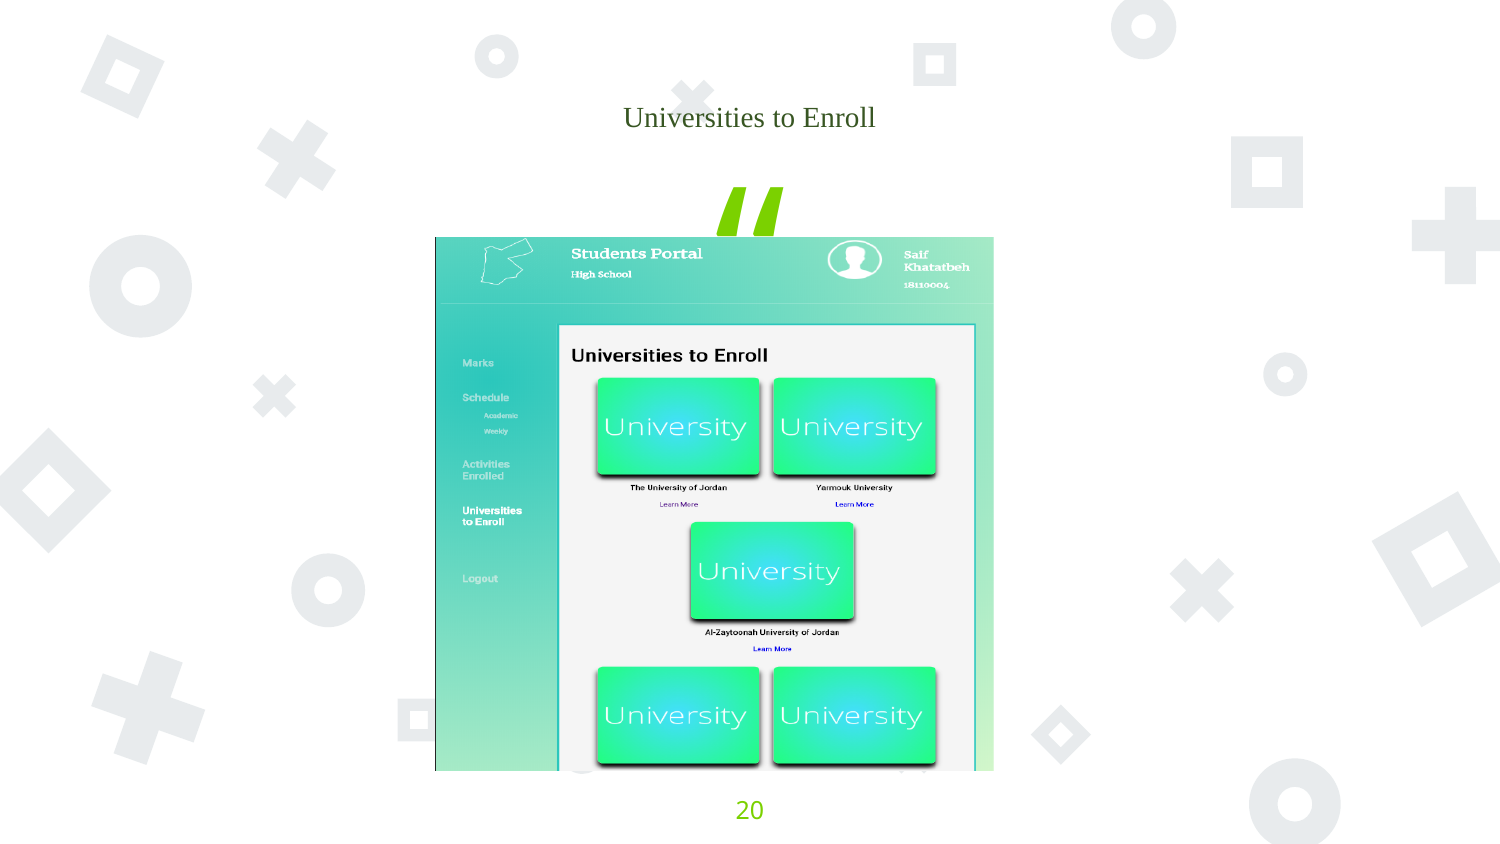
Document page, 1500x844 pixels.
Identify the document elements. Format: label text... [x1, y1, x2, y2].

slide_number 20 [705, 779, 795, 844]
text_box Universities to Enroll [608, 91, 892, 141]
picture [435, 236, 994, 771]
